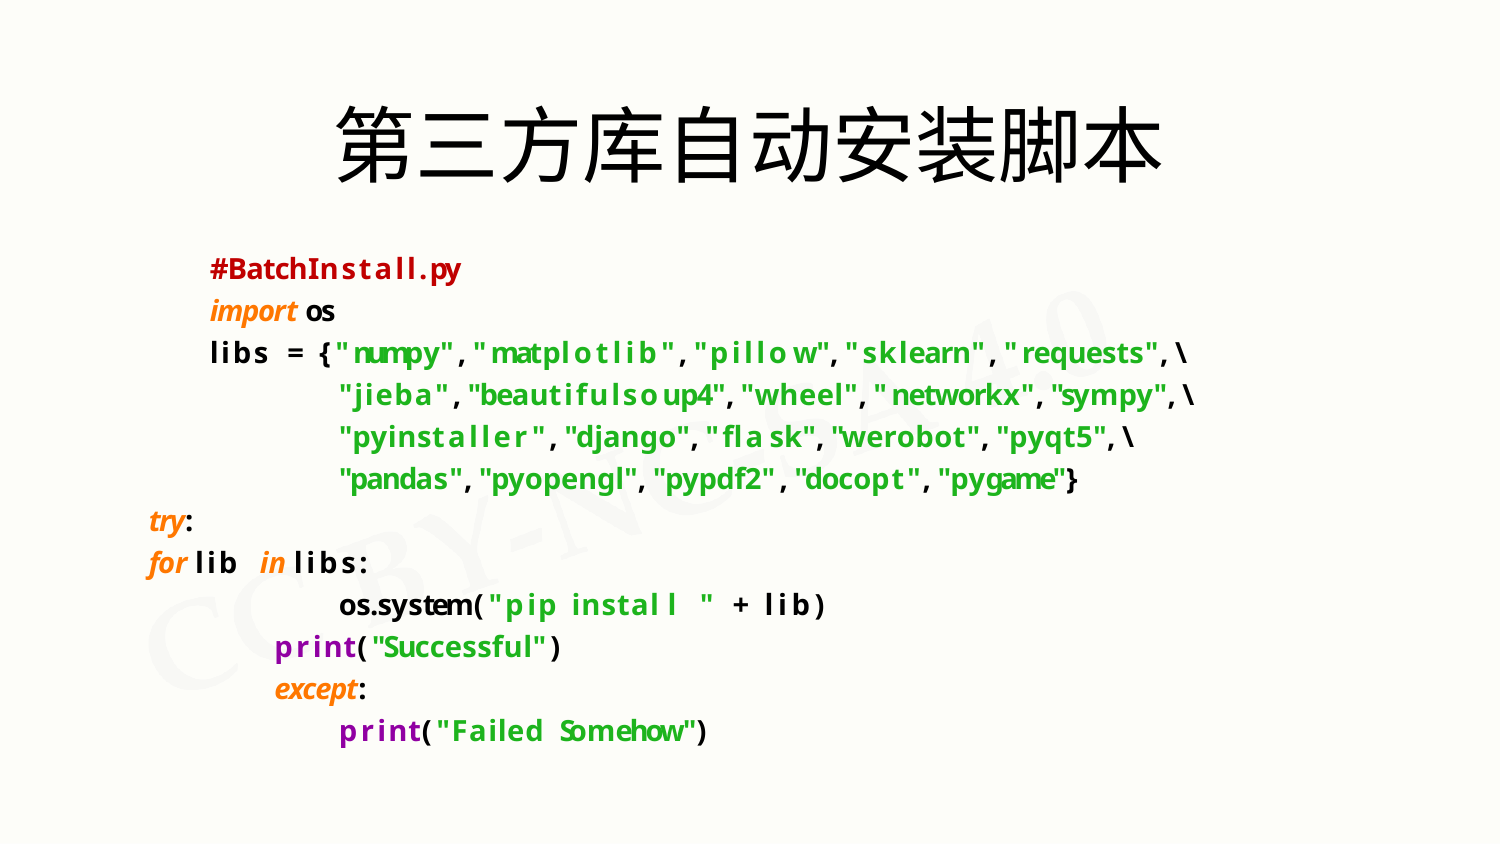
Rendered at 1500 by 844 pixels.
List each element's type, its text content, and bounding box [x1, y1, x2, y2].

title 第三方库自动安装脚本 [315, 93, 1185, 235]
list #BatchInstall.py import os libs = {"numpy","matplotlib","pillow","sklearn","requests",\ "jieba","beautifulsoup4","wheel","networkx","sympy",\ "pyinstaller","django","flask","werobot","pyqt5",\ "pandas","pyopengl","pypdf2","docopt","pygame"} try: for lib in libs: os.system("pip install " + lib) print("Successful") except: print("Failed Somehow") [148, 250, 1352, 748]
